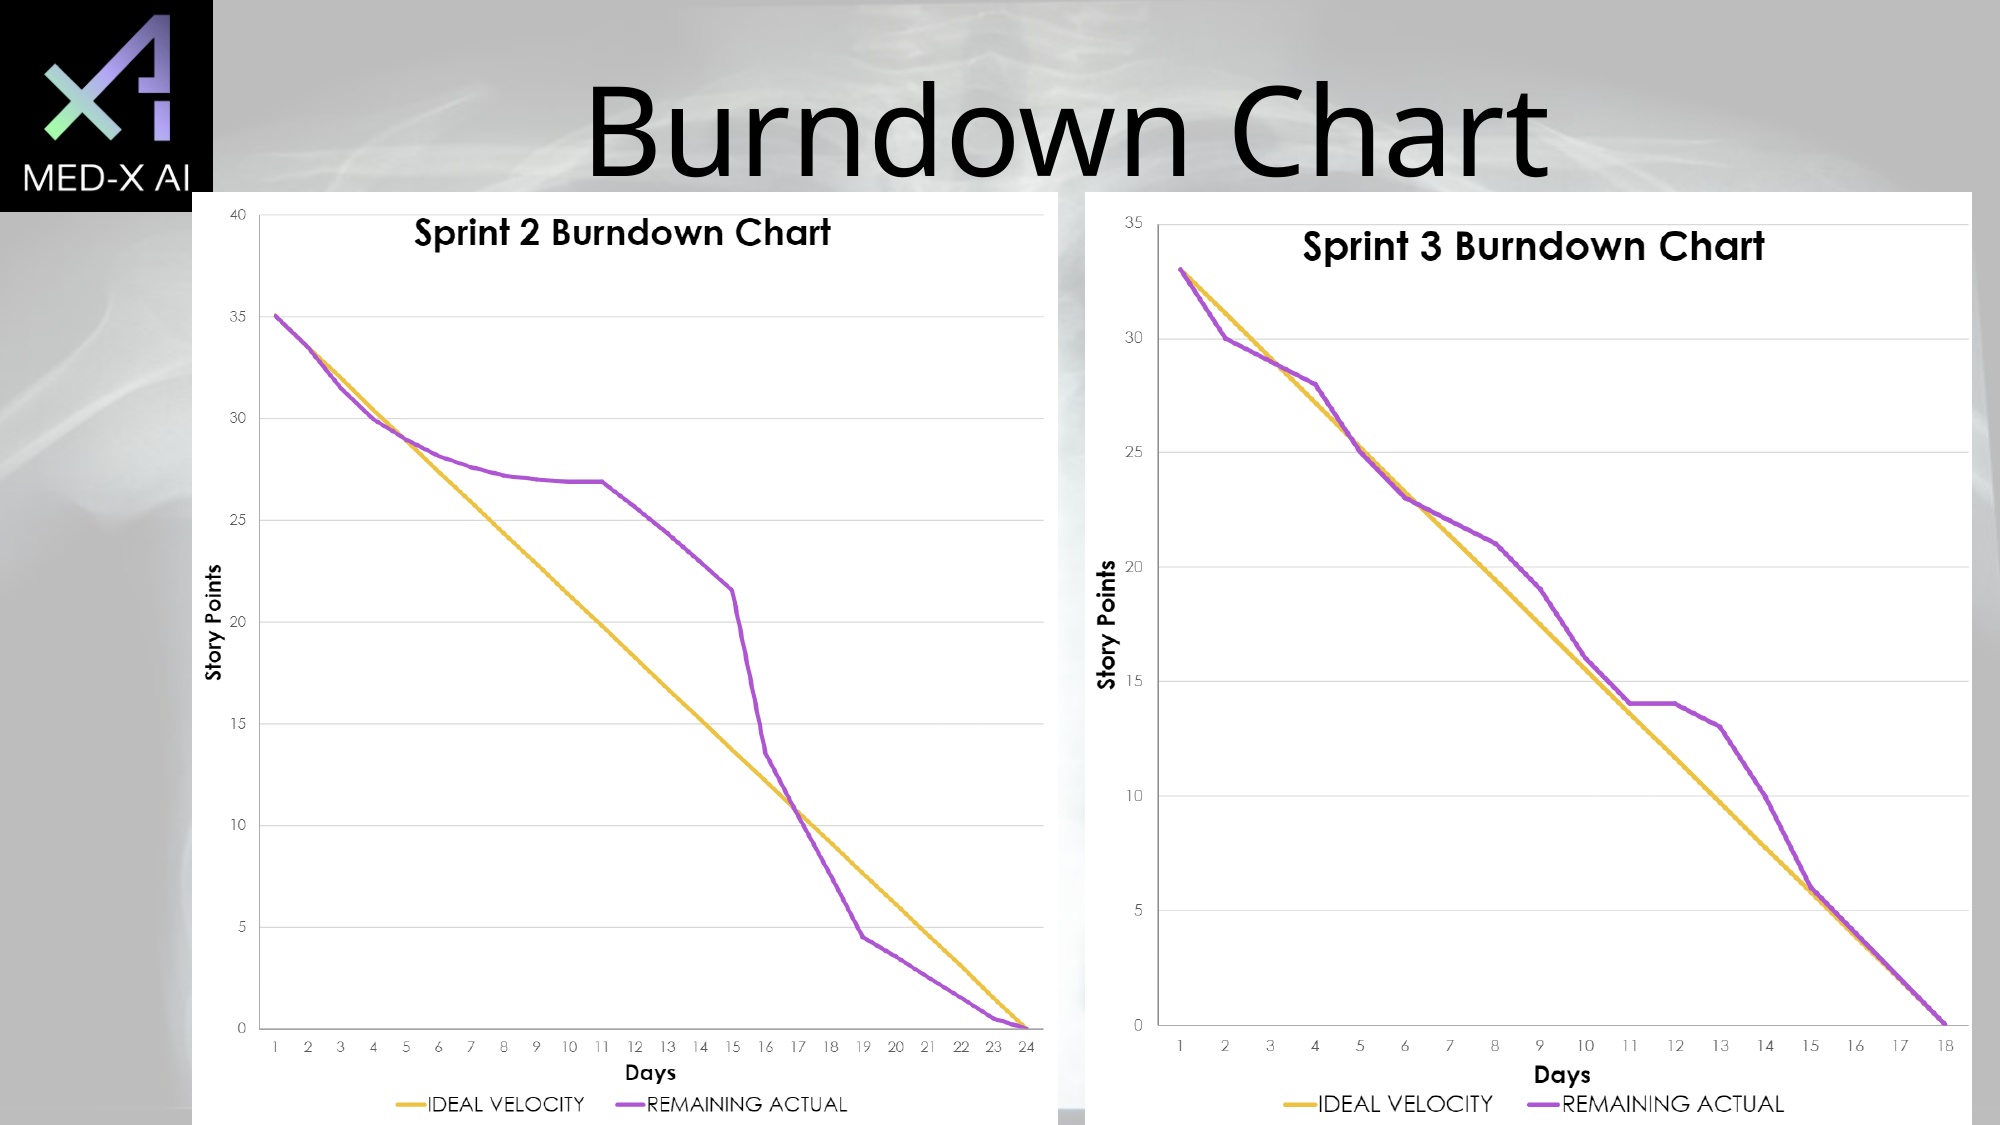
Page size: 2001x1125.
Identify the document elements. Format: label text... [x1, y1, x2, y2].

picture [0, 0, 1059, 1125]
picture [1085, 192, 1972, 1125]
text_box Burndown Chart [356, 44, 1775, 210]
